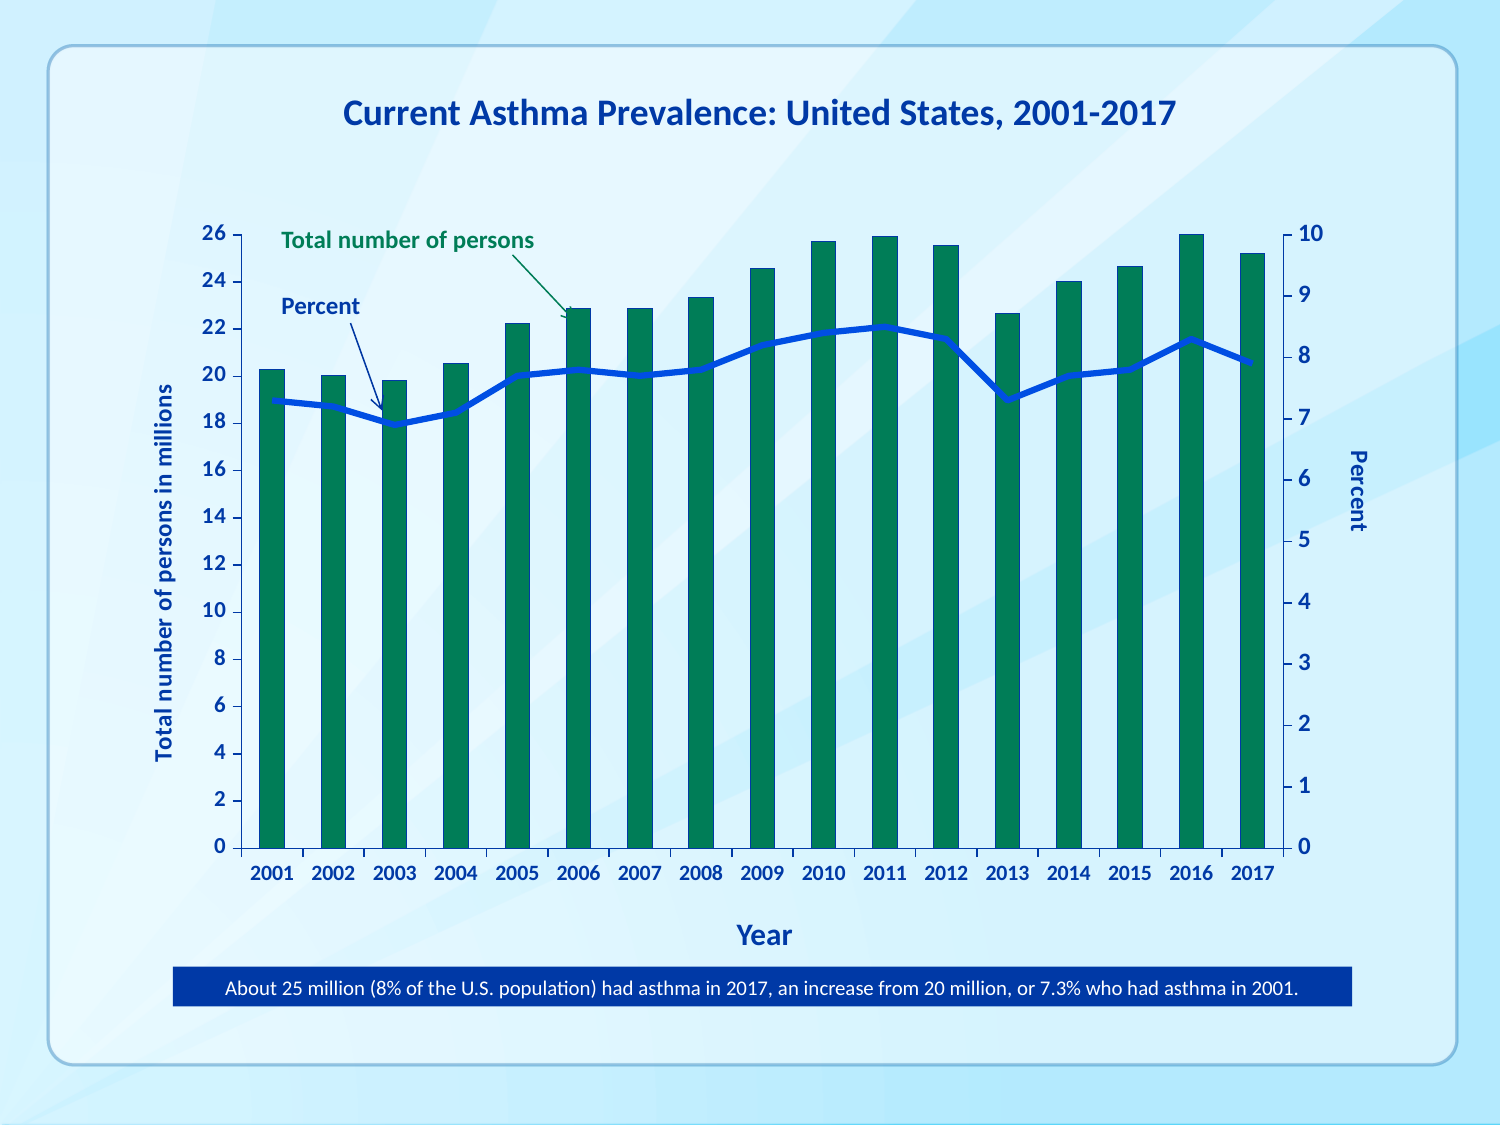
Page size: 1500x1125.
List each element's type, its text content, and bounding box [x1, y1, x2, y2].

chart [107, 174, 1417, 913]
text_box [350, 322, 382, 411]
text_box About 25 million (8% of the U.S. population) had asthma in 2017, an increase from 20 million, or 7.3% who had asthma in 2001. [172, 966, 1353, 1007]
picture [0, 0, 1500, 1125]
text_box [512, 254, 576, 322]
text_box Current Asthma Prevalence: United States, 2001-2017 [139, 81, 1390, 141]
text_box Year [716, 921, 813, 963]
